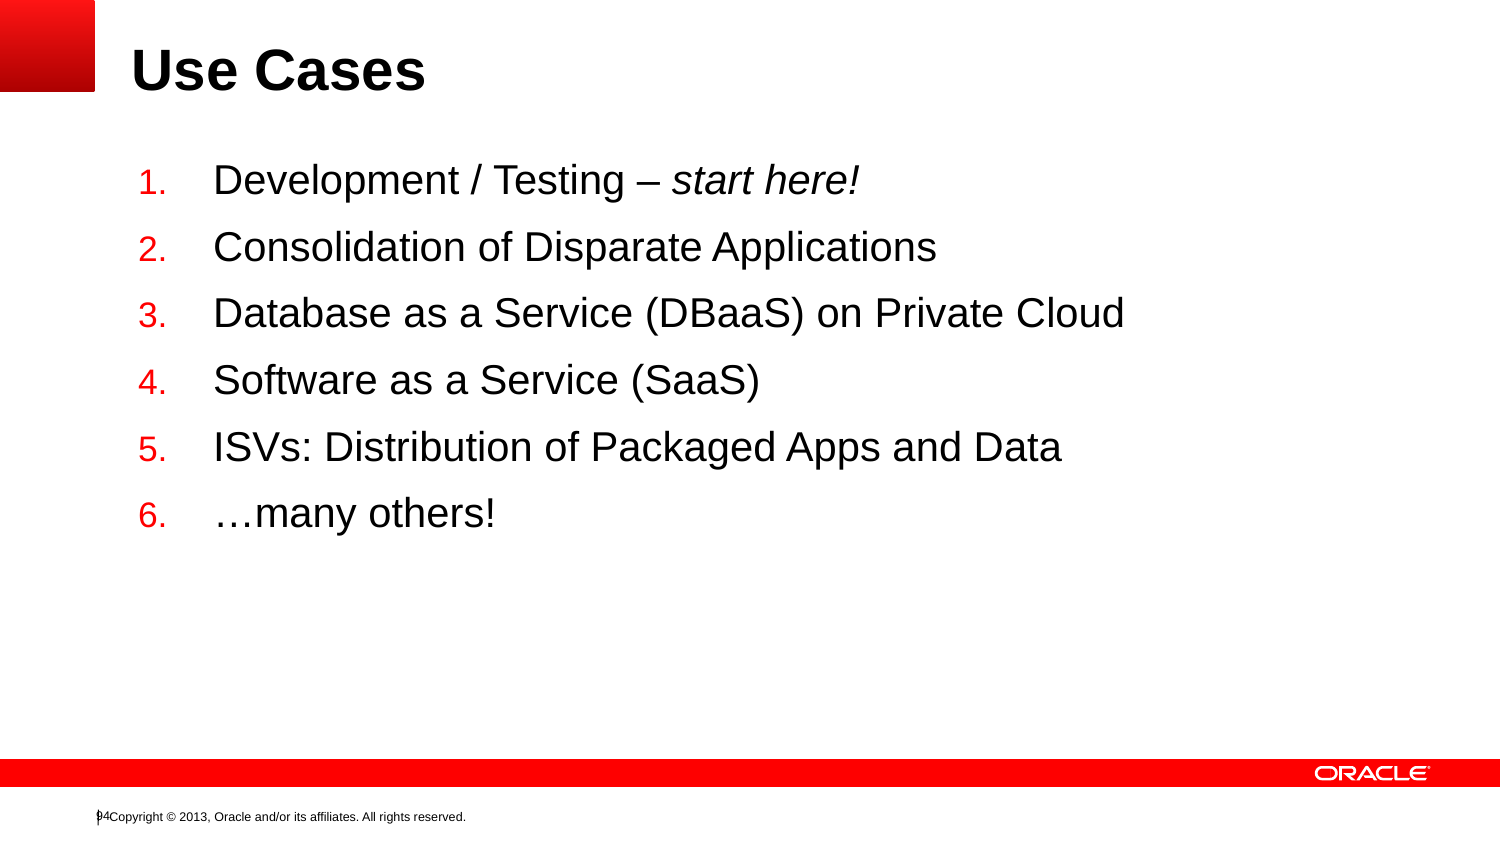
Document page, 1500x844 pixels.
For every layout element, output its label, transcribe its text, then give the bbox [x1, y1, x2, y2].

picture [0, 759, 1500, 787]
list Development / Testing – start here! Consolidation of Disparate Applications Database as a Service (DBaaS) on Private Cloud Software as a Service (SaaS) ISVs: Distribution of Packaged Apps and Data …many others! [127, 152, 1483, 748]
title Use Cases [131, 40, 1483, 108]
